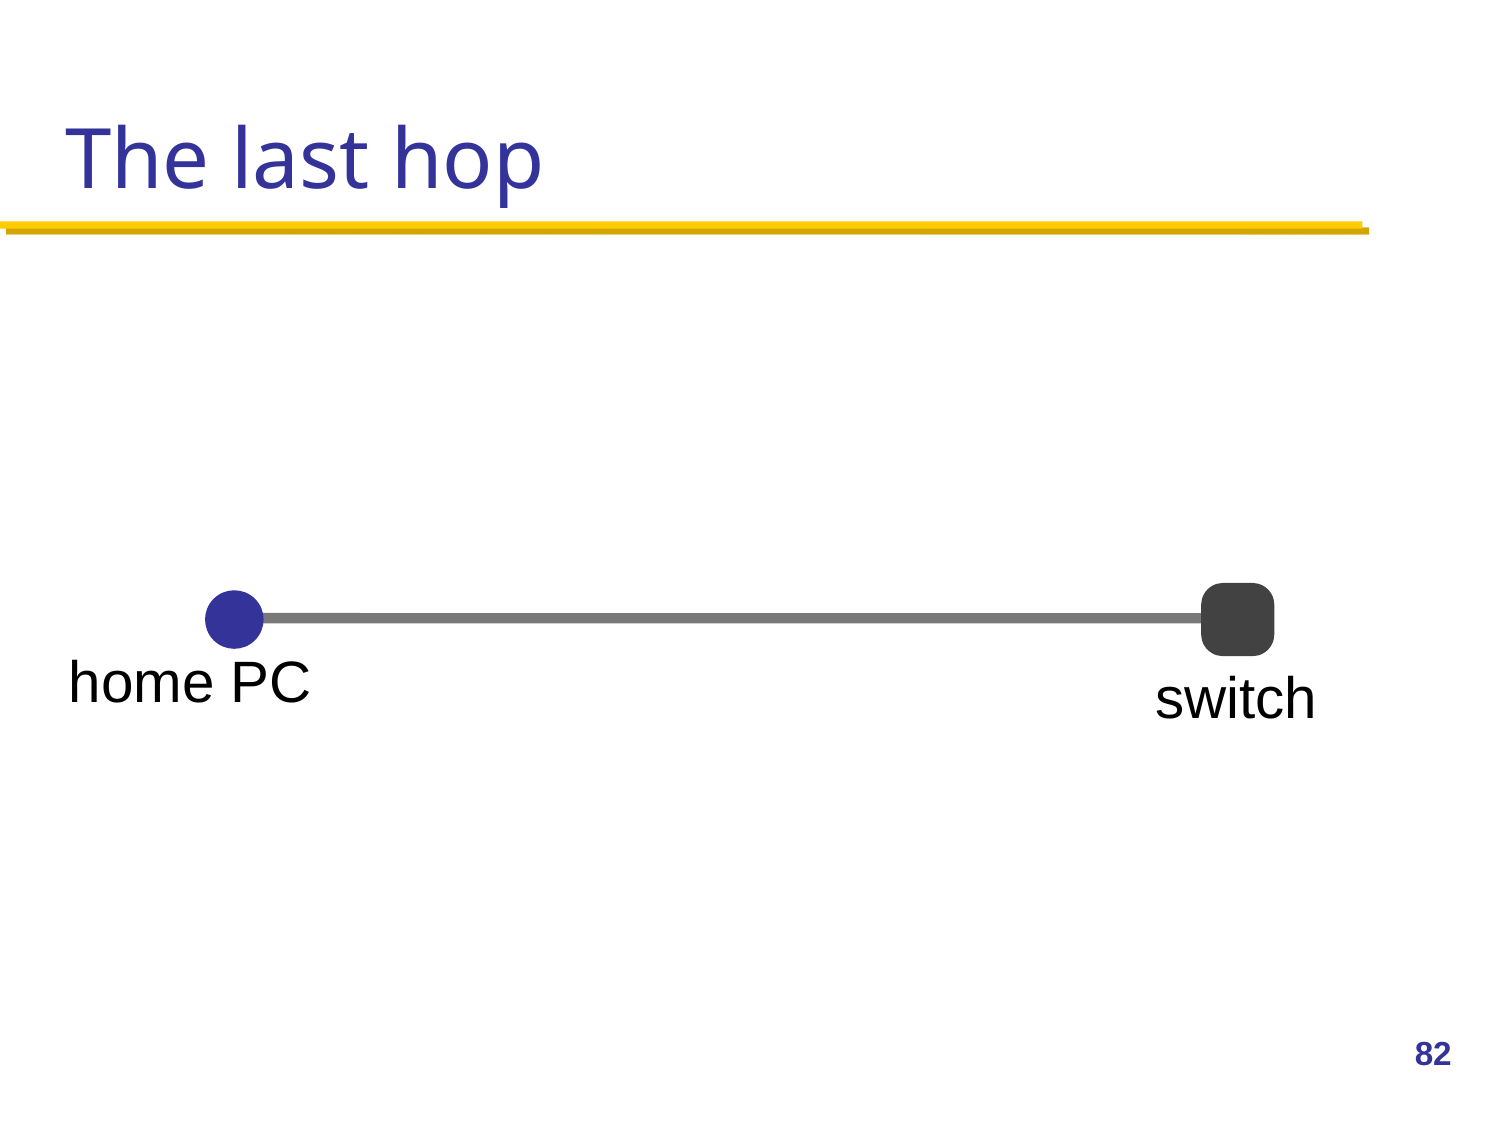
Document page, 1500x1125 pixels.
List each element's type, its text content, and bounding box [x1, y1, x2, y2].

title The last hop [49, 24, 1451, 213]
text_box [1201, 582, 1275, 654]
slide_number 82 [1400, 1025, 1500, 1100]
text_box switch [1149, 654, 1324, 736]
text_box home PC [62, 638, 406, 720]
text_box [205, 590, 264, 638]
